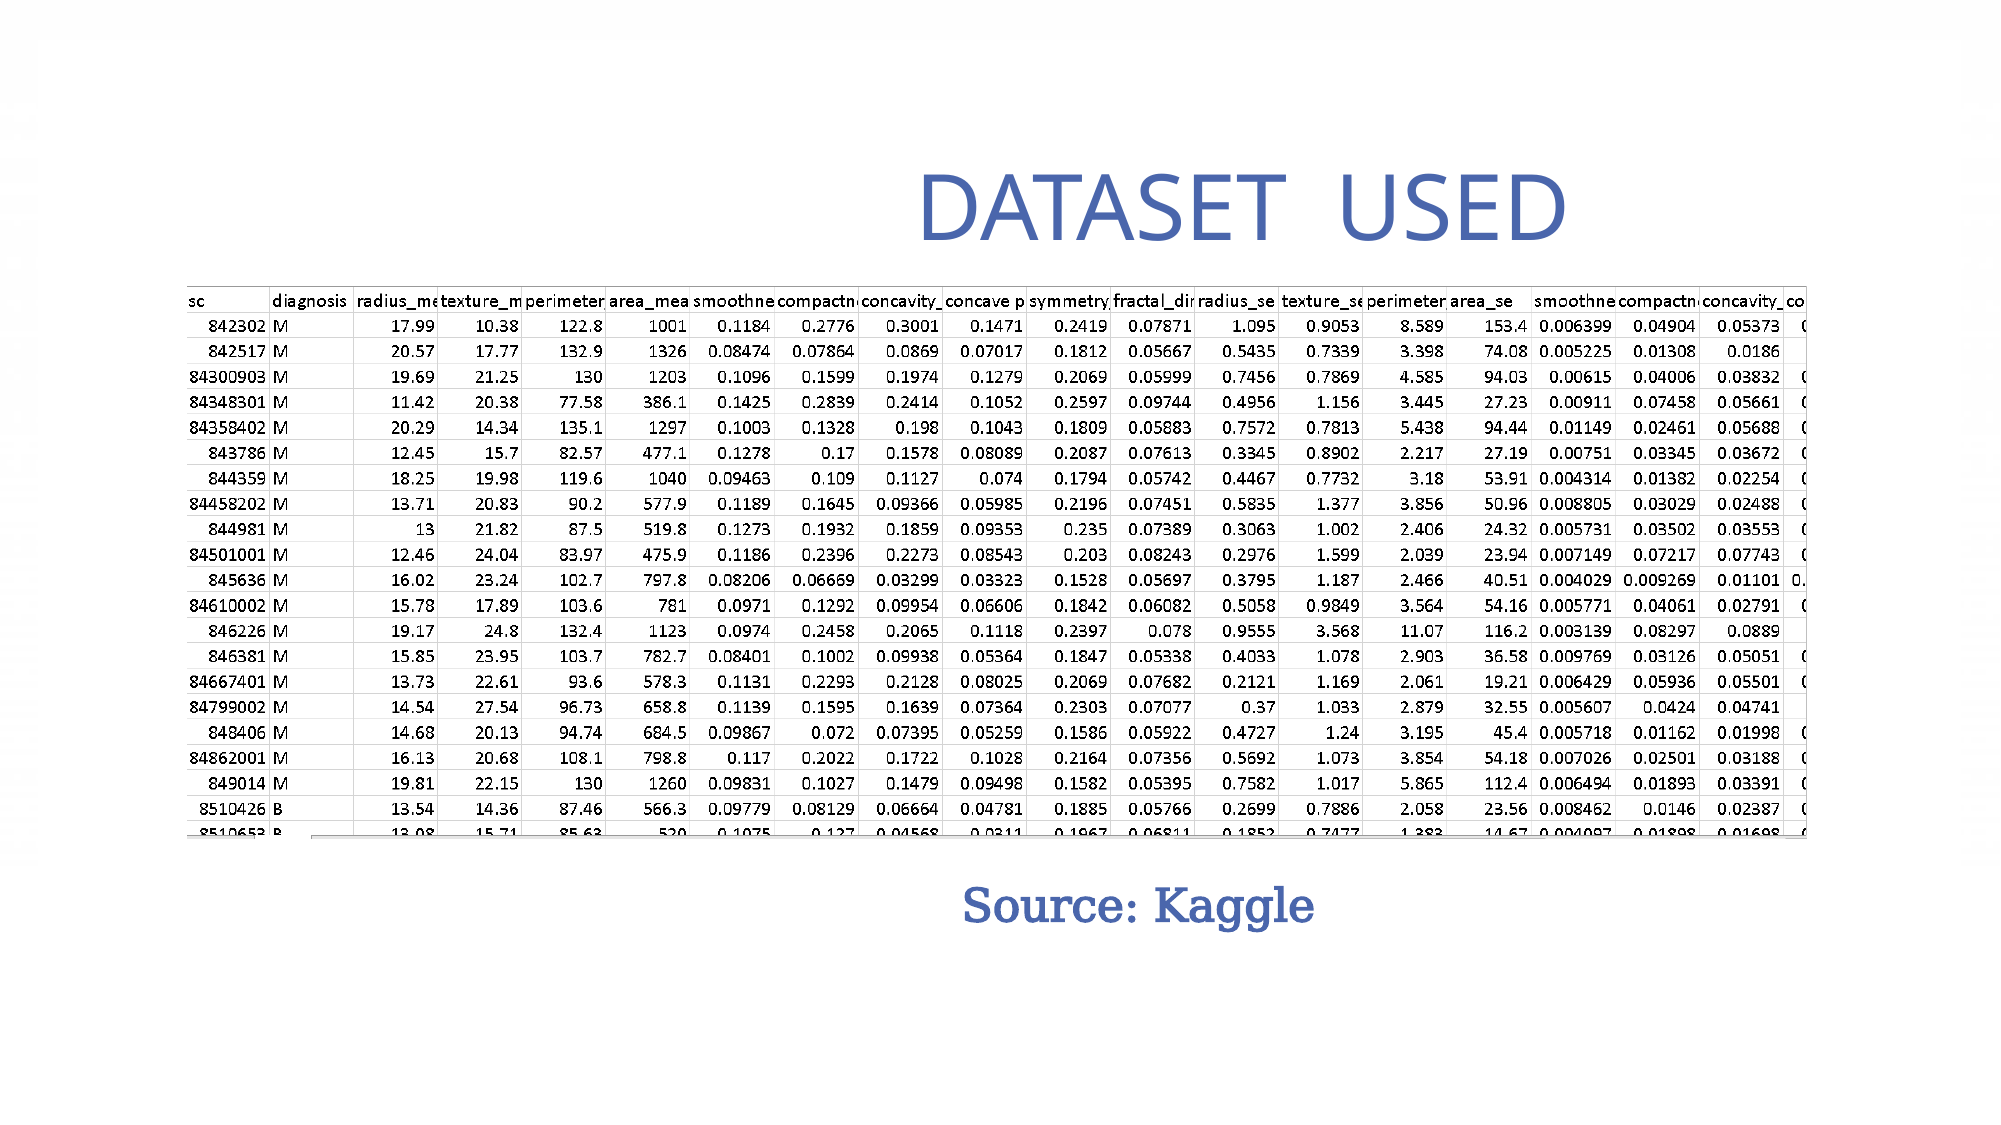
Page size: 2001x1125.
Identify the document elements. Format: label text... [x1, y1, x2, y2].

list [187, 285, 1808, 840]
text_box Source: Kaggle [497, 868, 1498, 938]
title DATASET USED [187, 99, 1808, 285]
